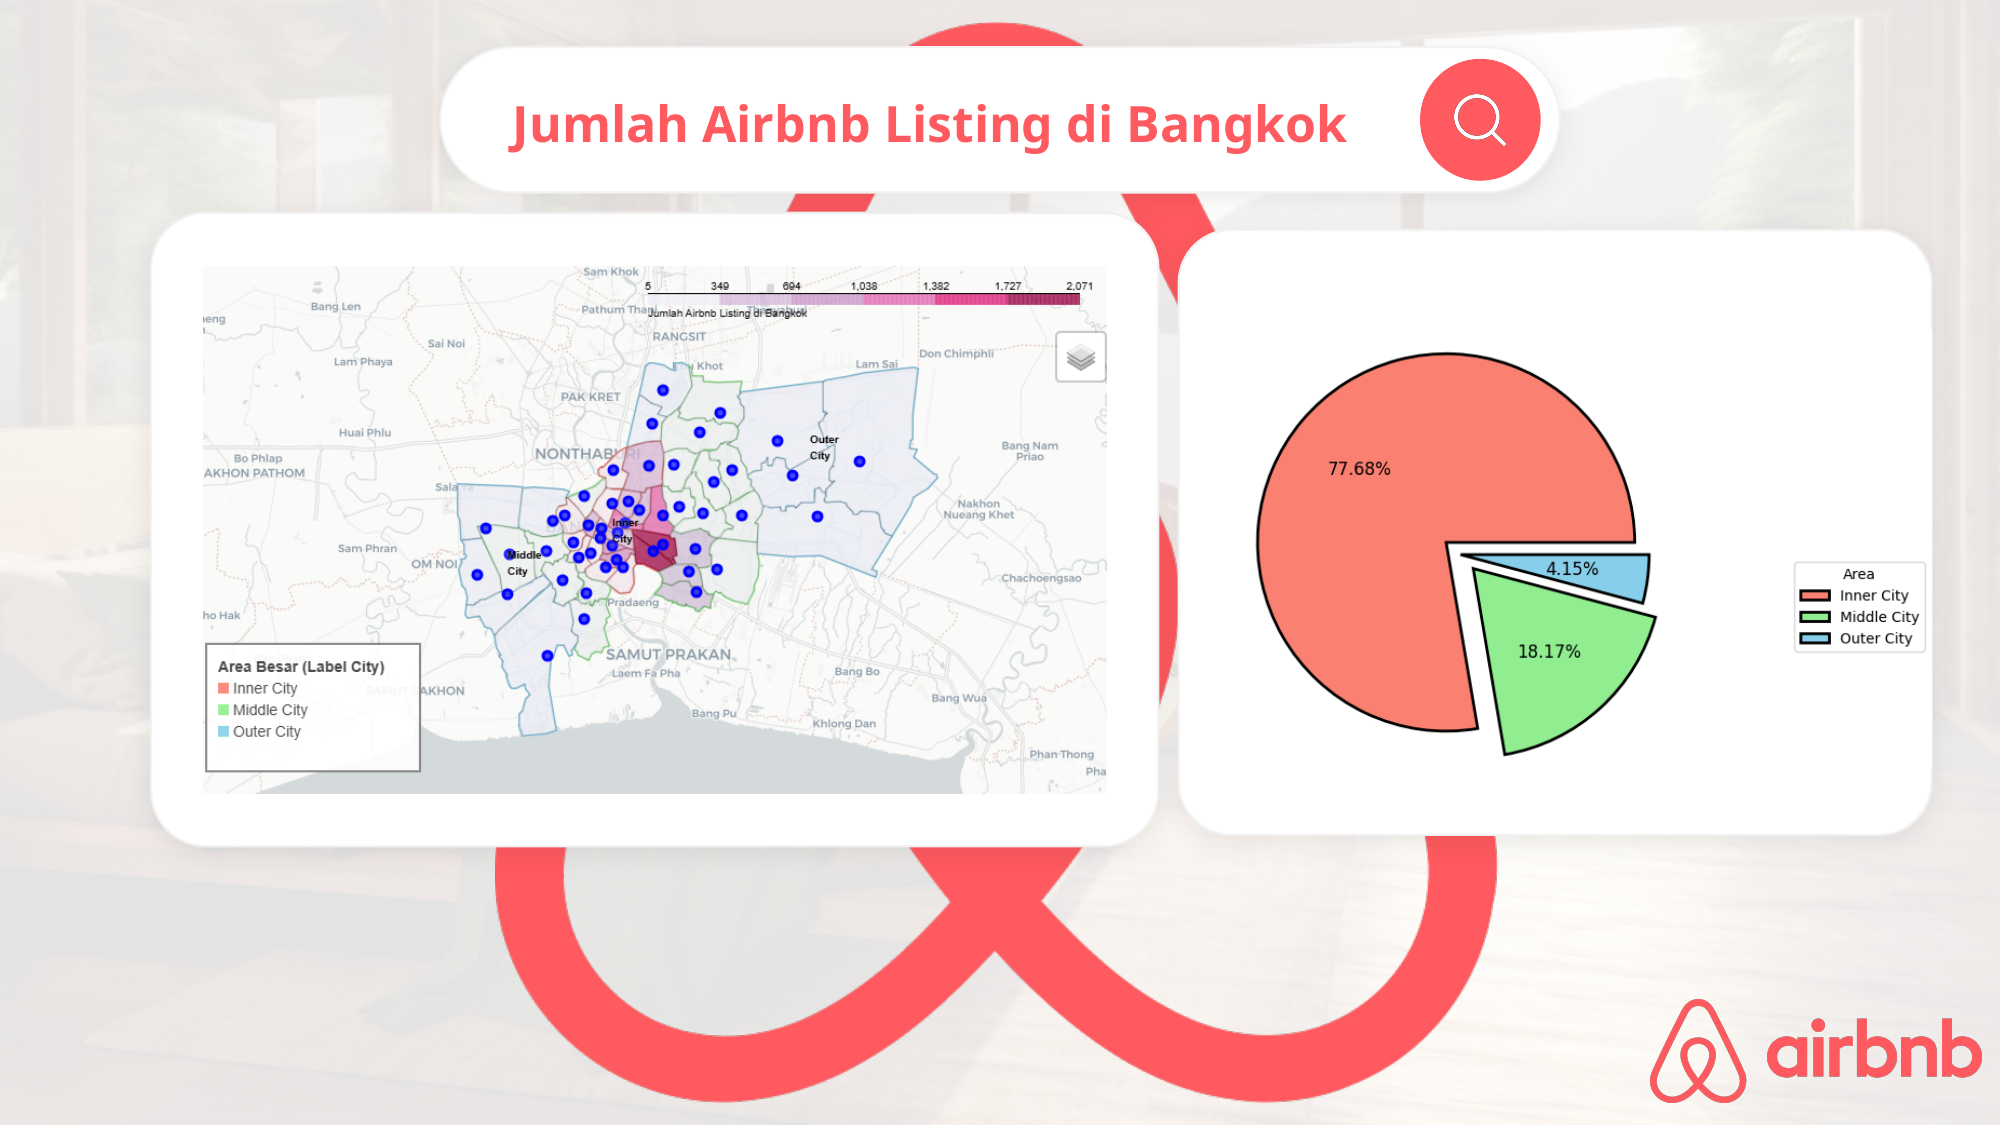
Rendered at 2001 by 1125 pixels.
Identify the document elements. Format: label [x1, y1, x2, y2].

text_box [440, 47, 1560, 193]
picture [203, 265, 1107, 794]
picture [495, 193, 1505, 1103]
picture [1232, 330, 1932, 767]
picture [495, 22, 1505, 47]
text_box [1177, 228, 1933, 836]
text_box [150, 211, 1160, 848]
picture [1650, 999, 1982, 1103]
